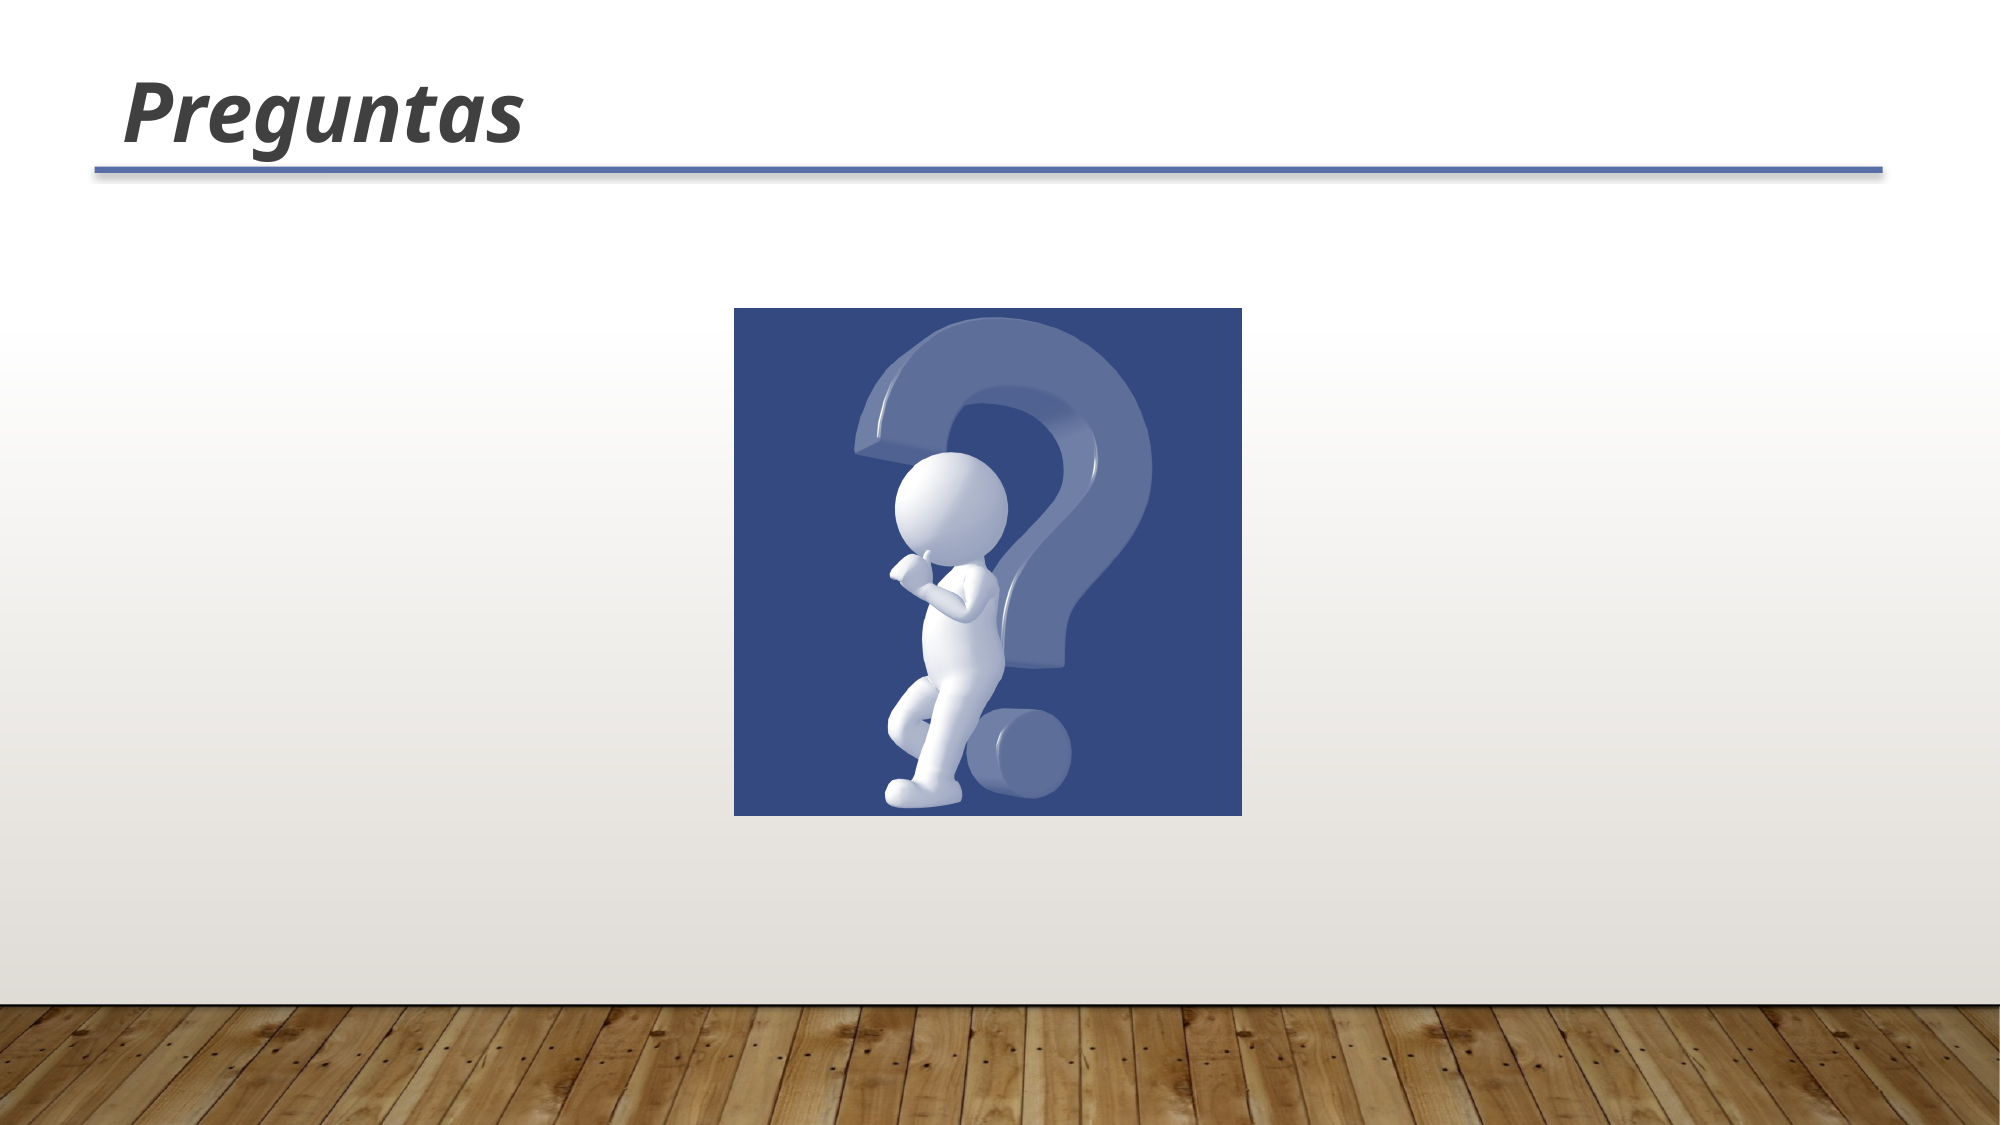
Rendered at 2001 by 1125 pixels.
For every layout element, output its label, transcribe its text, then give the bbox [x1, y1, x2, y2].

text_box Preguntas [107, 52, 720, 167]
text_box [94, 166, 1883, 173]
picture [734, 308, 1243, 817]
picture [0, 1007, 2000, 1125]
